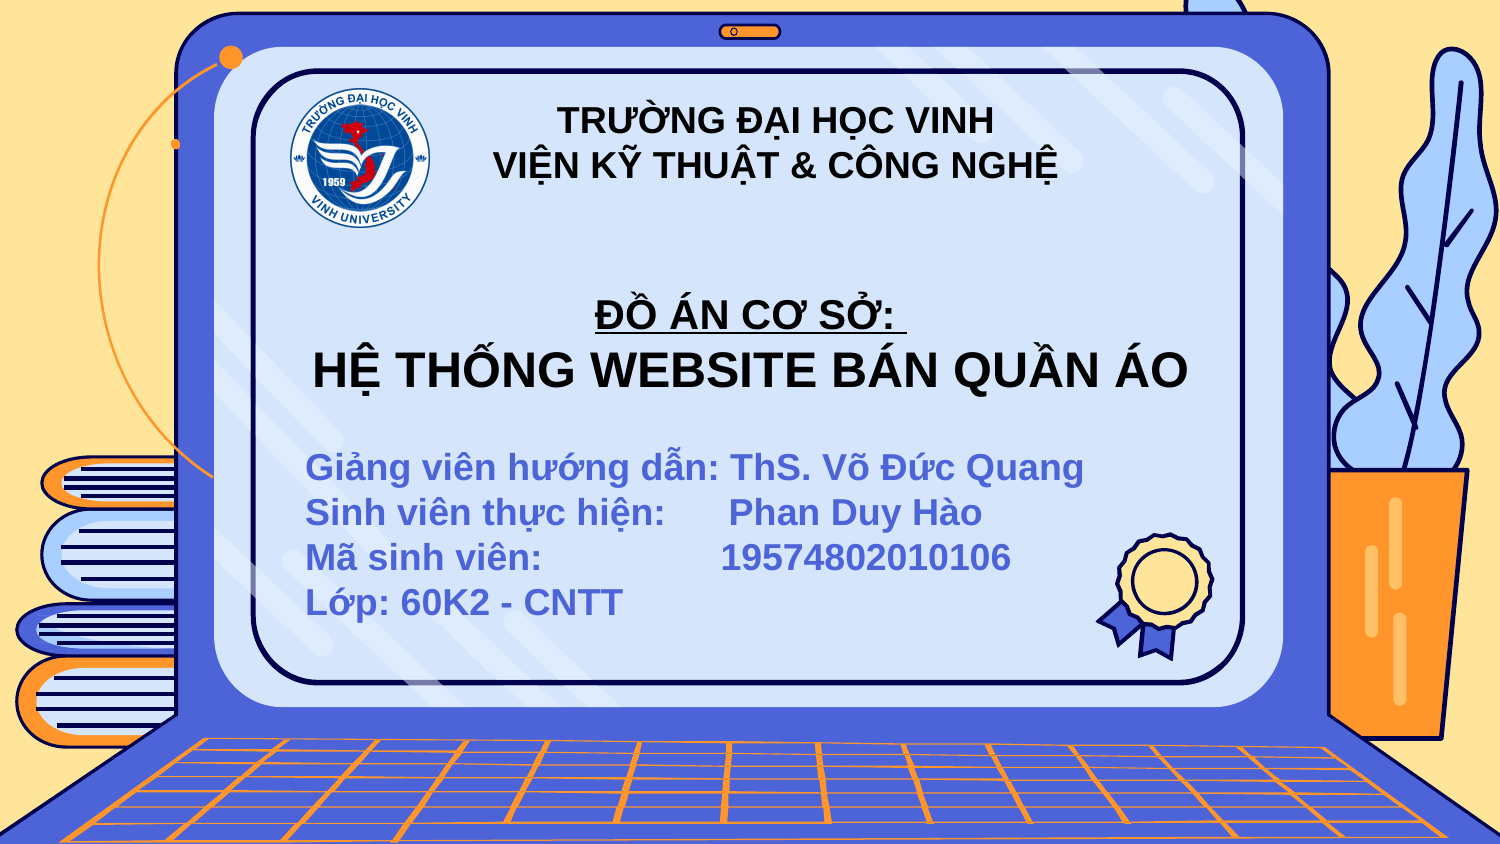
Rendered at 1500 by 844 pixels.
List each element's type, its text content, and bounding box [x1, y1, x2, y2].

picture [290, 88, 430, 228]
text_box TRƯỜNG ĐẠI HỌC VINH VIỆN KỸ THUẬT & CÔNG NGHỆ [431, 88, 1192, 194]
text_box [1109, 530, 1207, 660]
title ĐỒ ÁN CƠ SỞ: HỆ THỐNG WEBSITE BÁN QUẦN ÁO [259, 224, 1243, 461]
text_box Giảng viên hướng dẫn: ThS. Võ Đức Quang Sinh viên thực hiện: Phan Duy Hào Mã sinh viên: 19574802010106 Lớp: 60K2 - CNTT [290, 435, 1274, 631]
